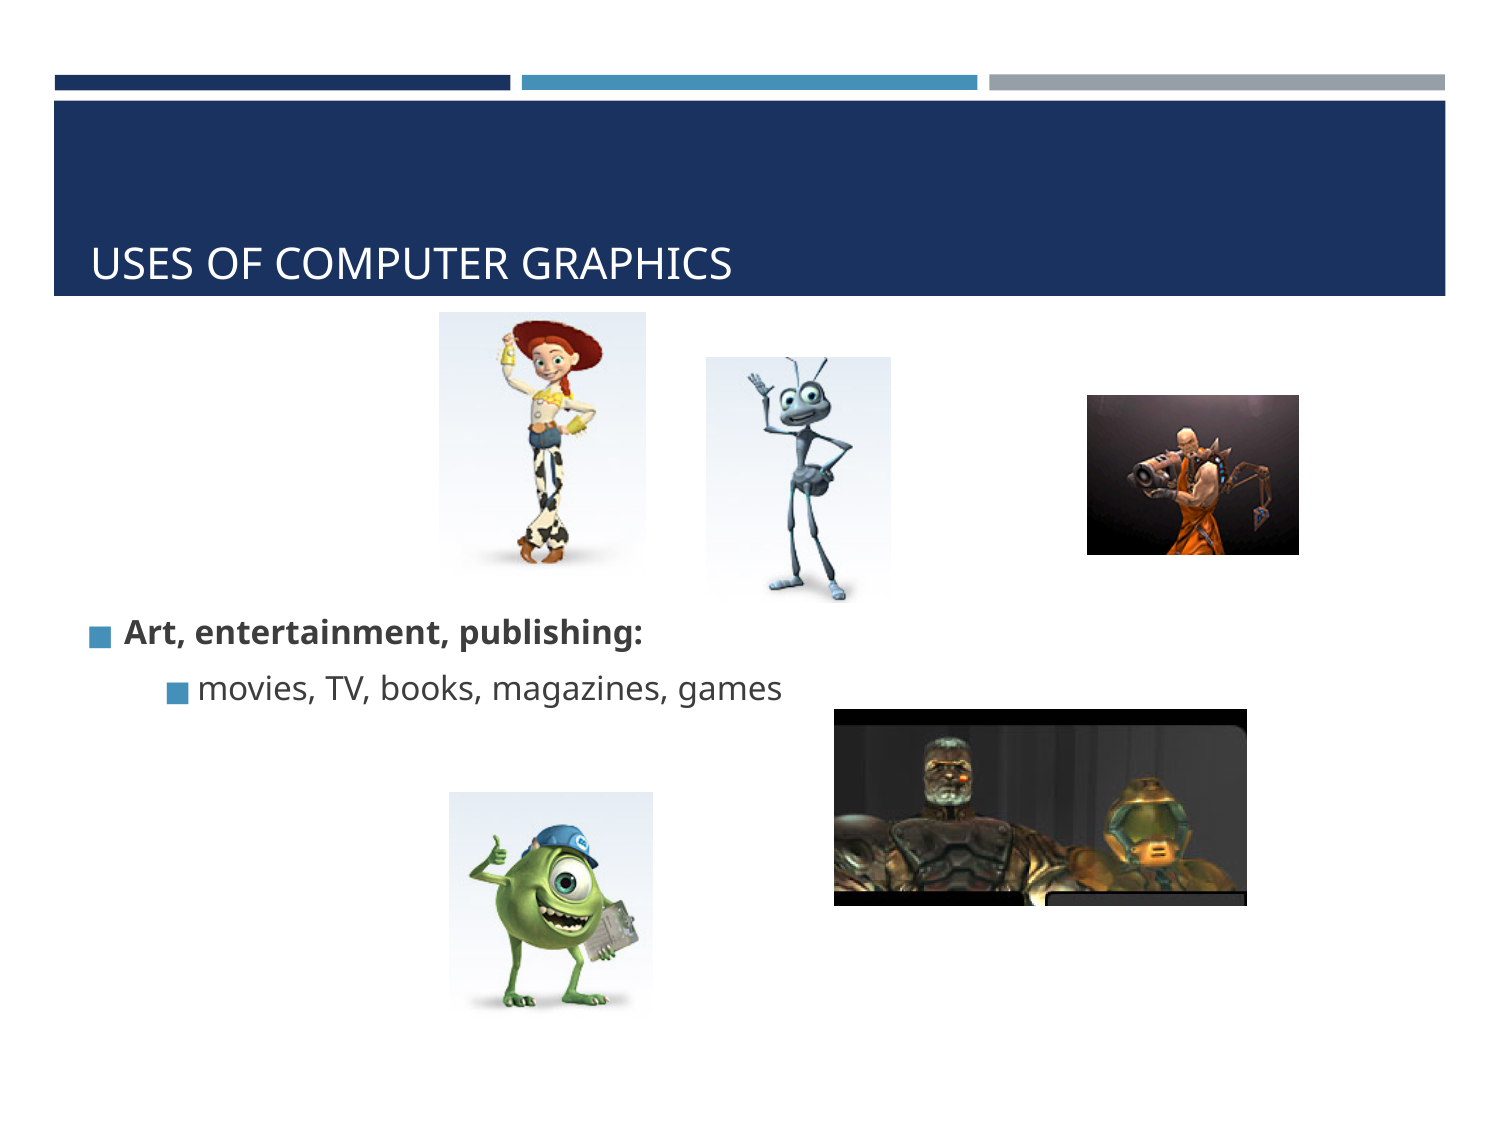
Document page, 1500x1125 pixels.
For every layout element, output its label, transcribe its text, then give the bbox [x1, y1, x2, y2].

picture [448, 792, 653, 1020]
text_box USES OF COMPUTER GRAPHICS [74, 224, 1425, 300]
picture [706, 357, 892, 603]
list Art, entertainment, publishing: movies, TV, books, magazines, games [71, 357, 1429, 962]
picture [438, 312, 646, 576]
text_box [834, 709, 1248, 907]
picture [1087, 395, 1299, 556]
